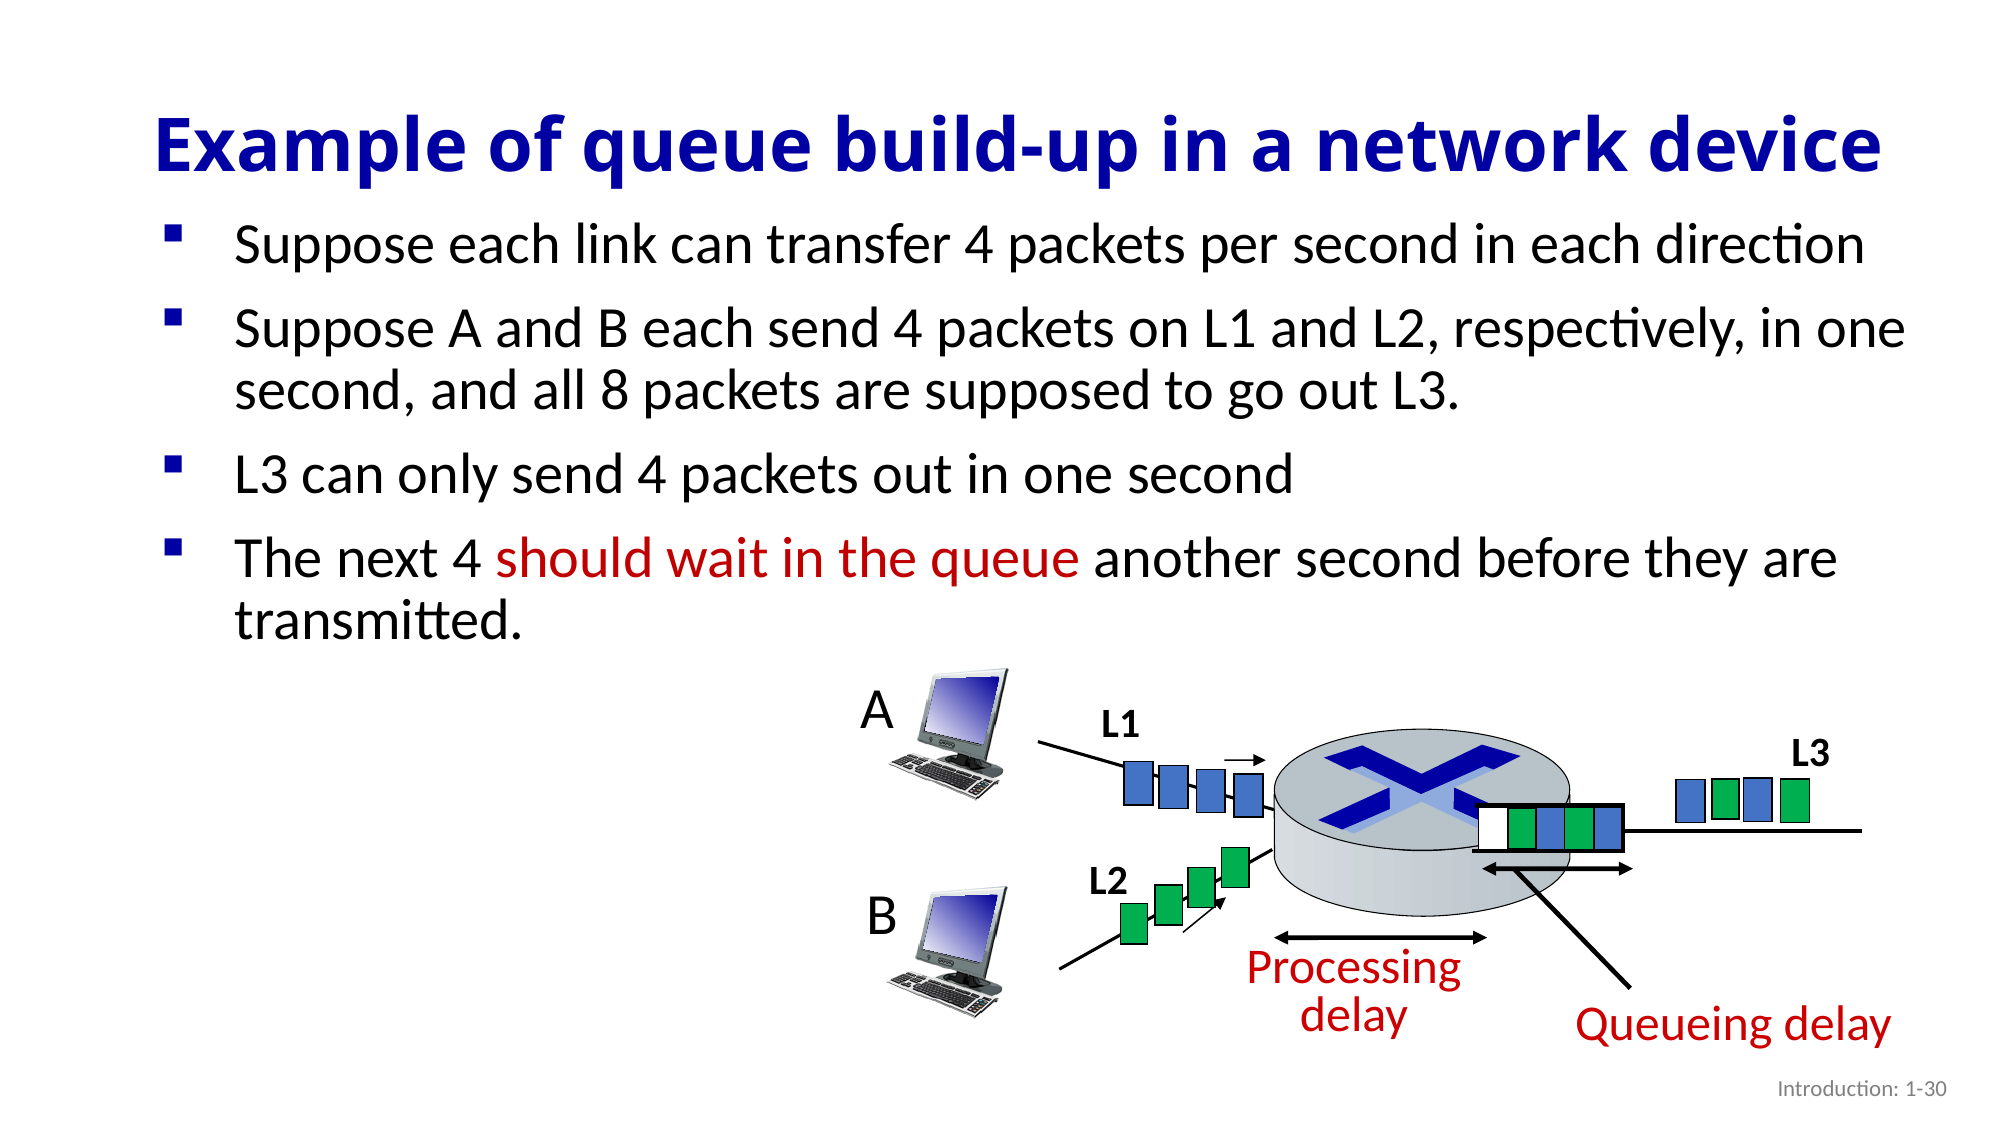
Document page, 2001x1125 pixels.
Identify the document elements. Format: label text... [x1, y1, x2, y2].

text_box Introduction: 1-30 [1512, 1056, 1963, 1117]
list Suppose each link can transfer 4 packets per second in each direction Suppose A and B each send 4 packets on L1 and L2, respectively, in one second, and all 8 packets are supposed to go out L3. L3 can only send 4 packets out in one second The next 4 should wait in the queue another second before they are transmitted. [135, 205, 1963, 747]
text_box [839, 662, 1863, 1051]
text_box Queueing delay [1560, 982, 1931, 1056]
title Example of queue build-up in a network device [137, 74, 1963, 205]
